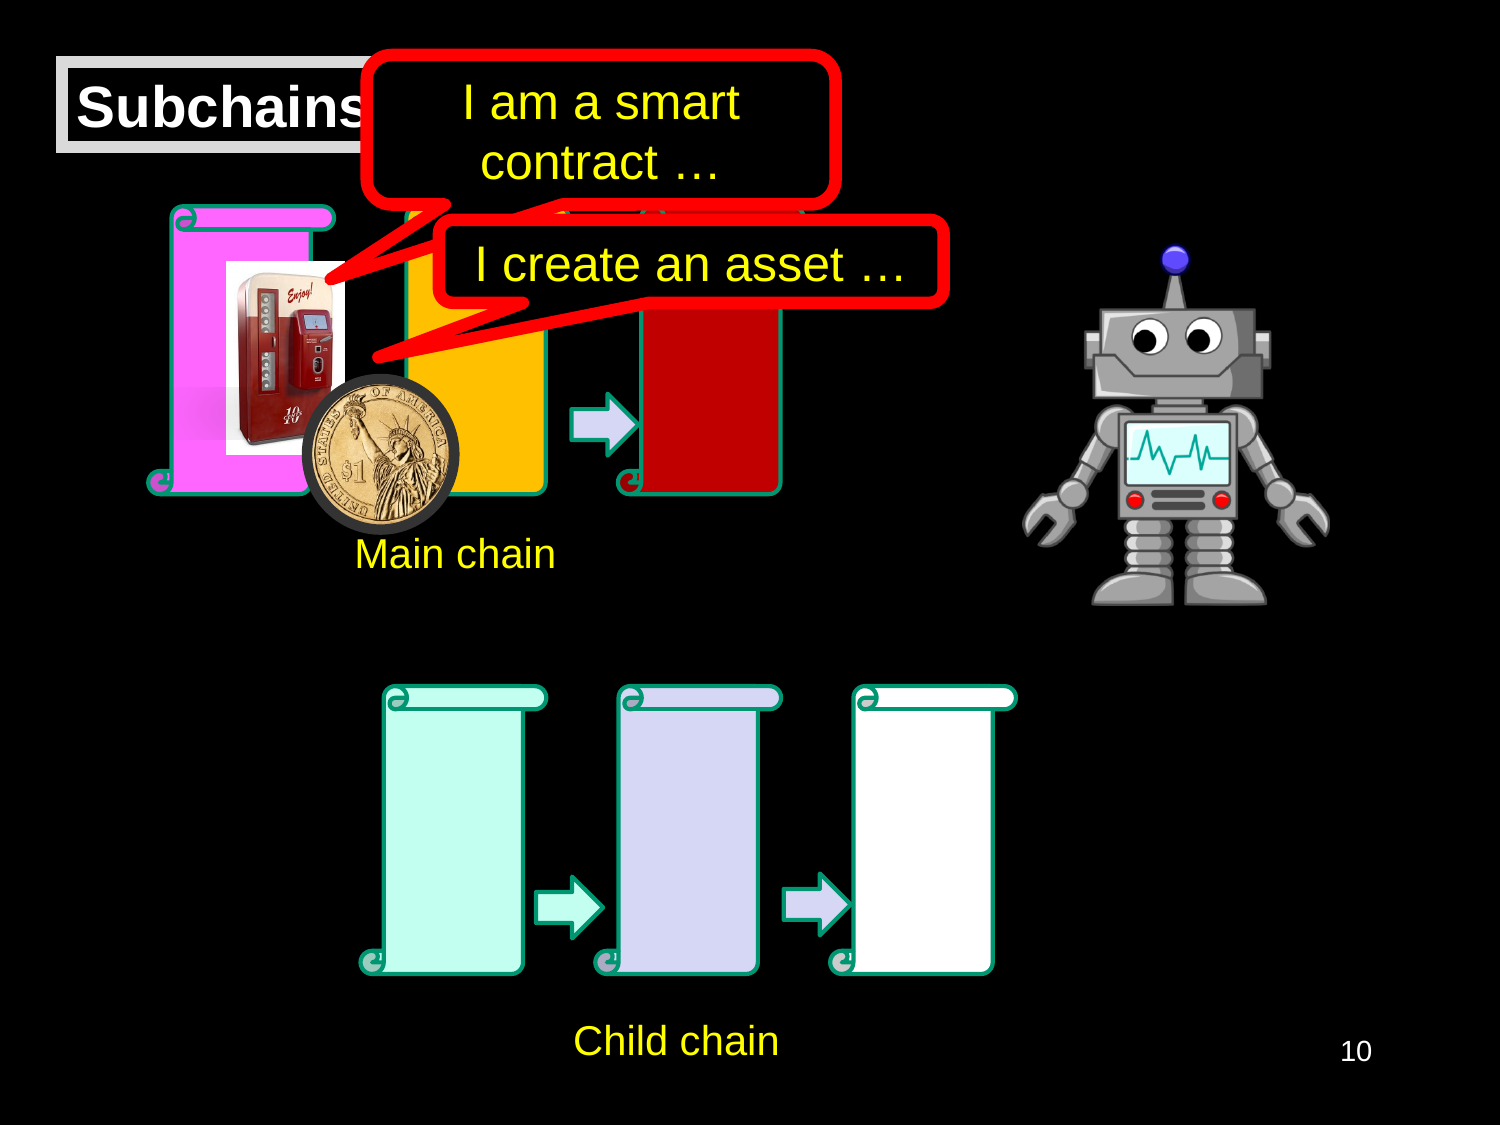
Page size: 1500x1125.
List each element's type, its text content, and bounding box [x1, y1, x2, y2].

slide_number 10 [1074, 1024, 1388, 1101]
text_box Main chain [339, 519, 572, 585]
text_box Subchains [62, 62, 373, 147]
text_box Child chain [558, 1006, 795, 1072]
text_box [148, 206, 805, 495]
text_box I am a smart contract … [366, 54, 836, 205]
picture [1022, 243, 1330, 606]
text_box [360, 685, 1017, 975]
picture [226, 261, 455, 530]
text_box I create an asset … [809, 219, 944, 303]
